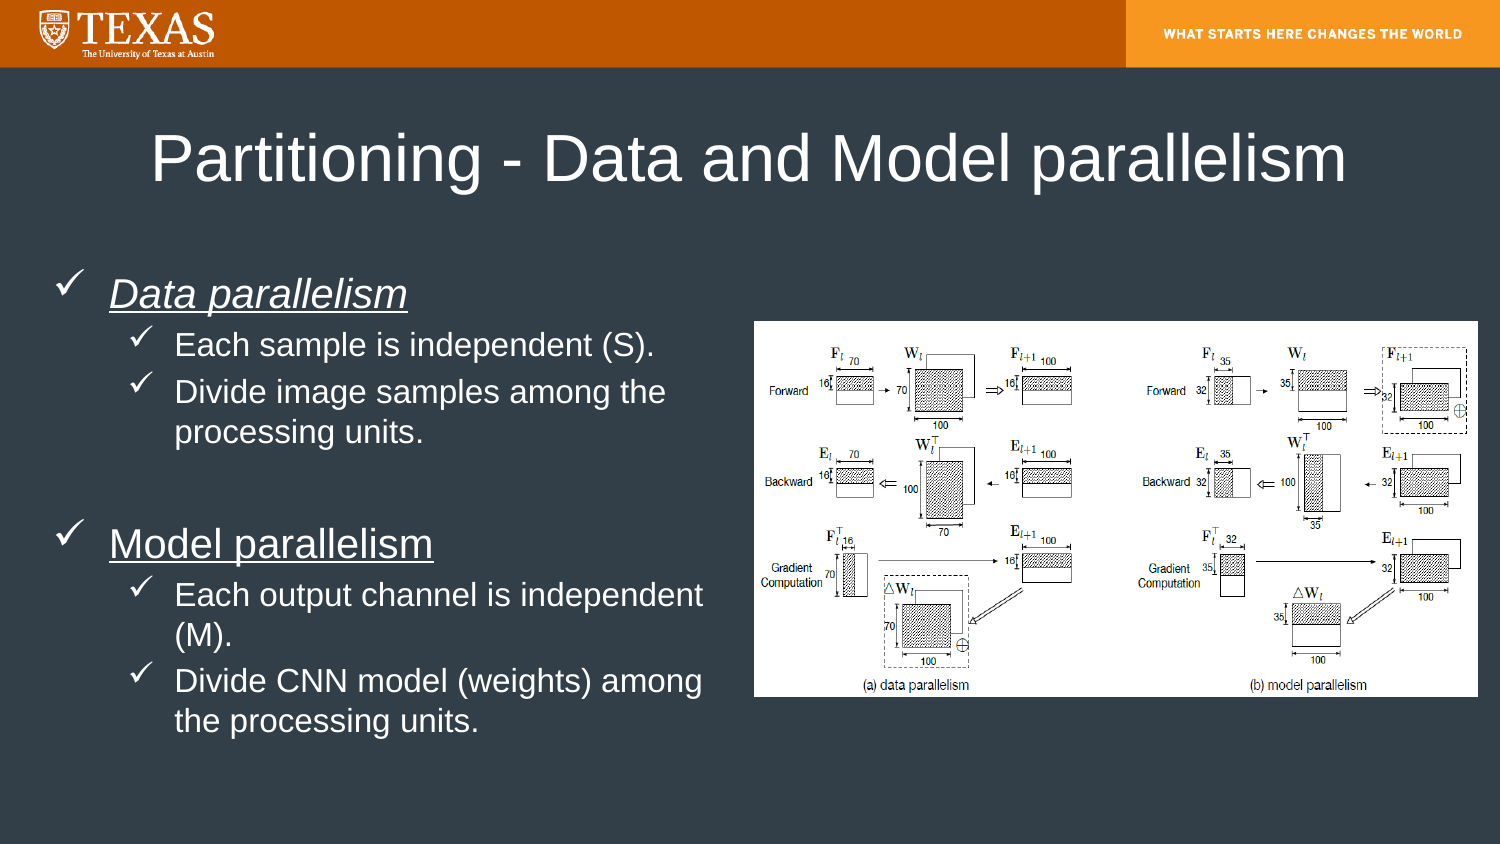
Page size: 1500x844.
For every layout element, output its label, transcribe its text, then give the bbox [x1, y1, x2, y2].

list Data parallelism Each sample is independent (S). Divide image samples among the processing units. Model parallelism Each output channel is independent (M). Divide CNN model (weights) among the processing units. [37, 259, 737, 798]
picture [0, 0, 1500, 844]
title Partitioning - Data and Model parallelism [75, 84, 1425, 225]
